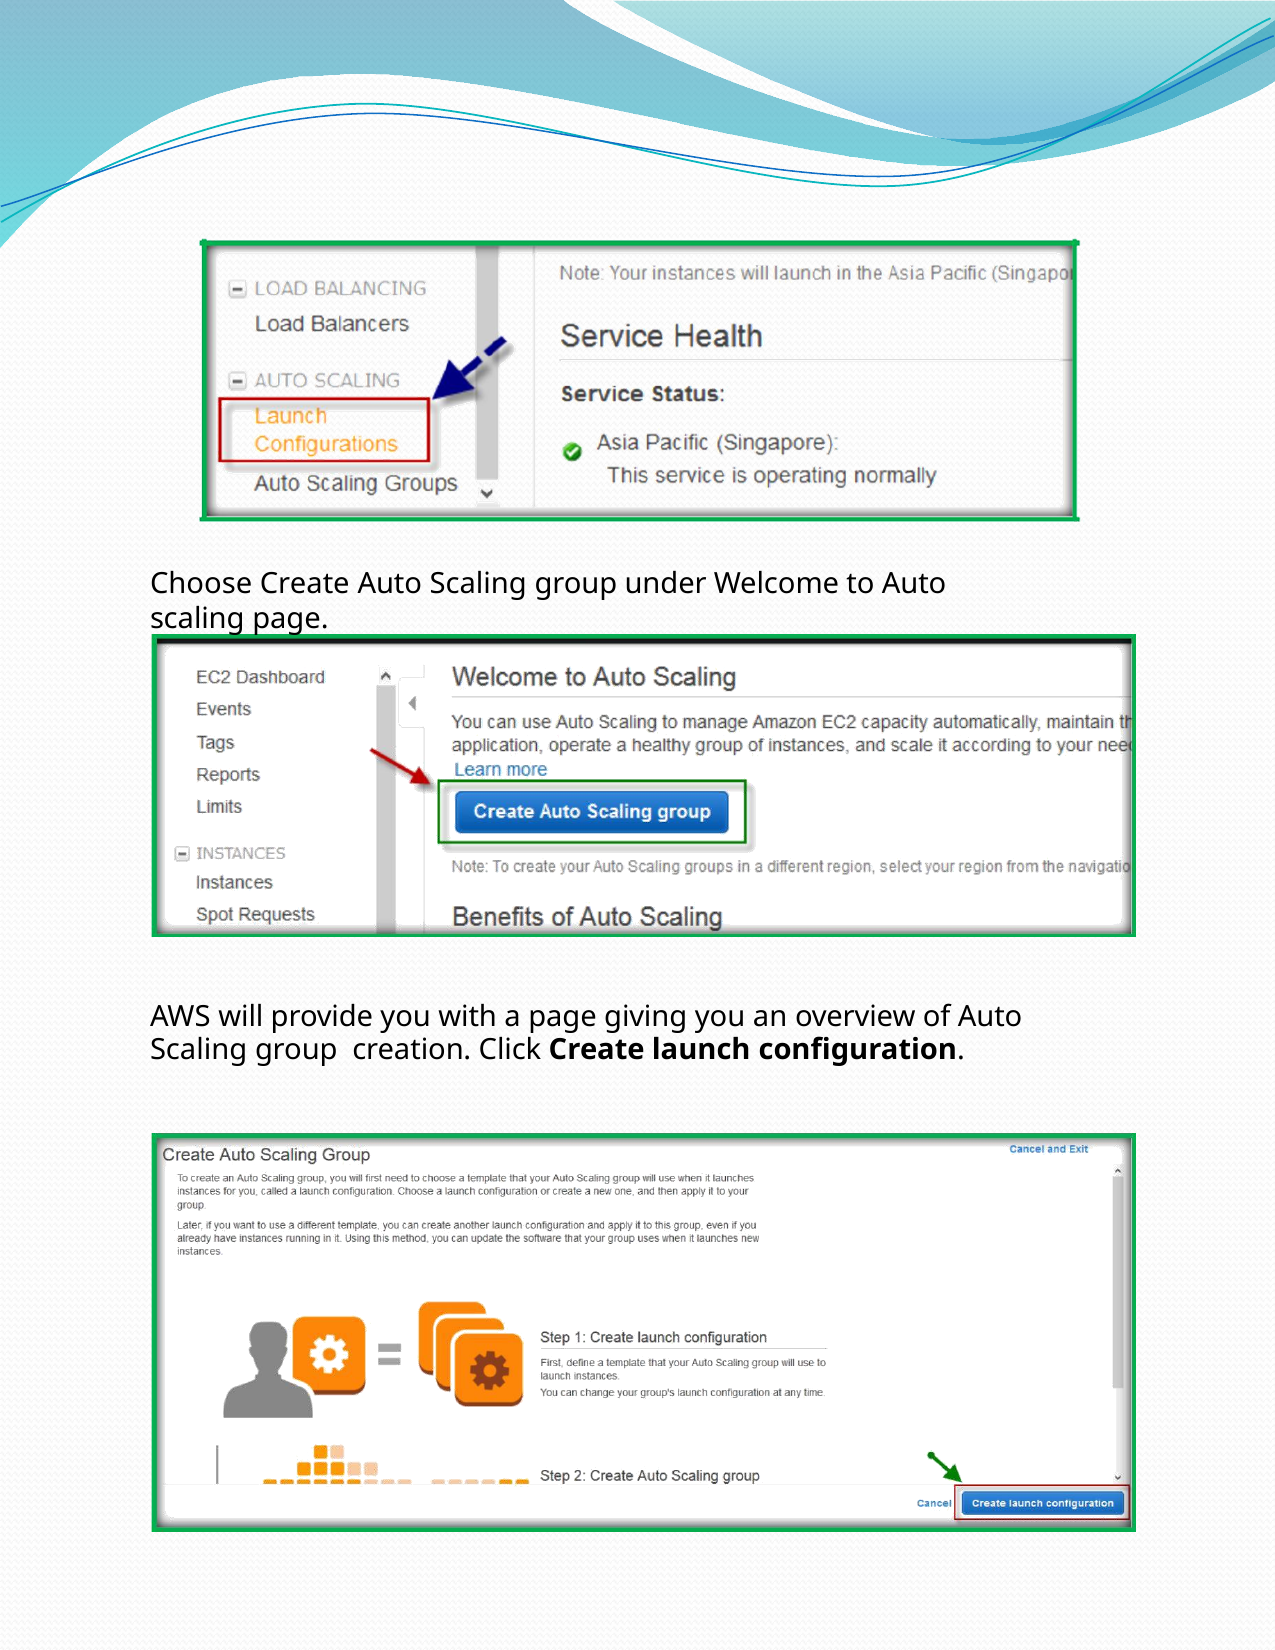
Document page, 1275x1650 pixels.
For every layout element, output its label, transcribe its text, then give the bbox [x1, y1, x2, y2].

text_box AWS will provide you with a page giving you an overview of Auto Scaling group creation. Click Create launch configuration. [147, 994, 1118, 1066]
text_box [79, 234, 1183, 1650]
text_box Choose Create Auto Scaling group under Welcome to Auto scaling page. [147, 561, 1018, 634]
text_box [151, 1133, 1136, 1532]
text_box [151, 634, 1136, 937]
